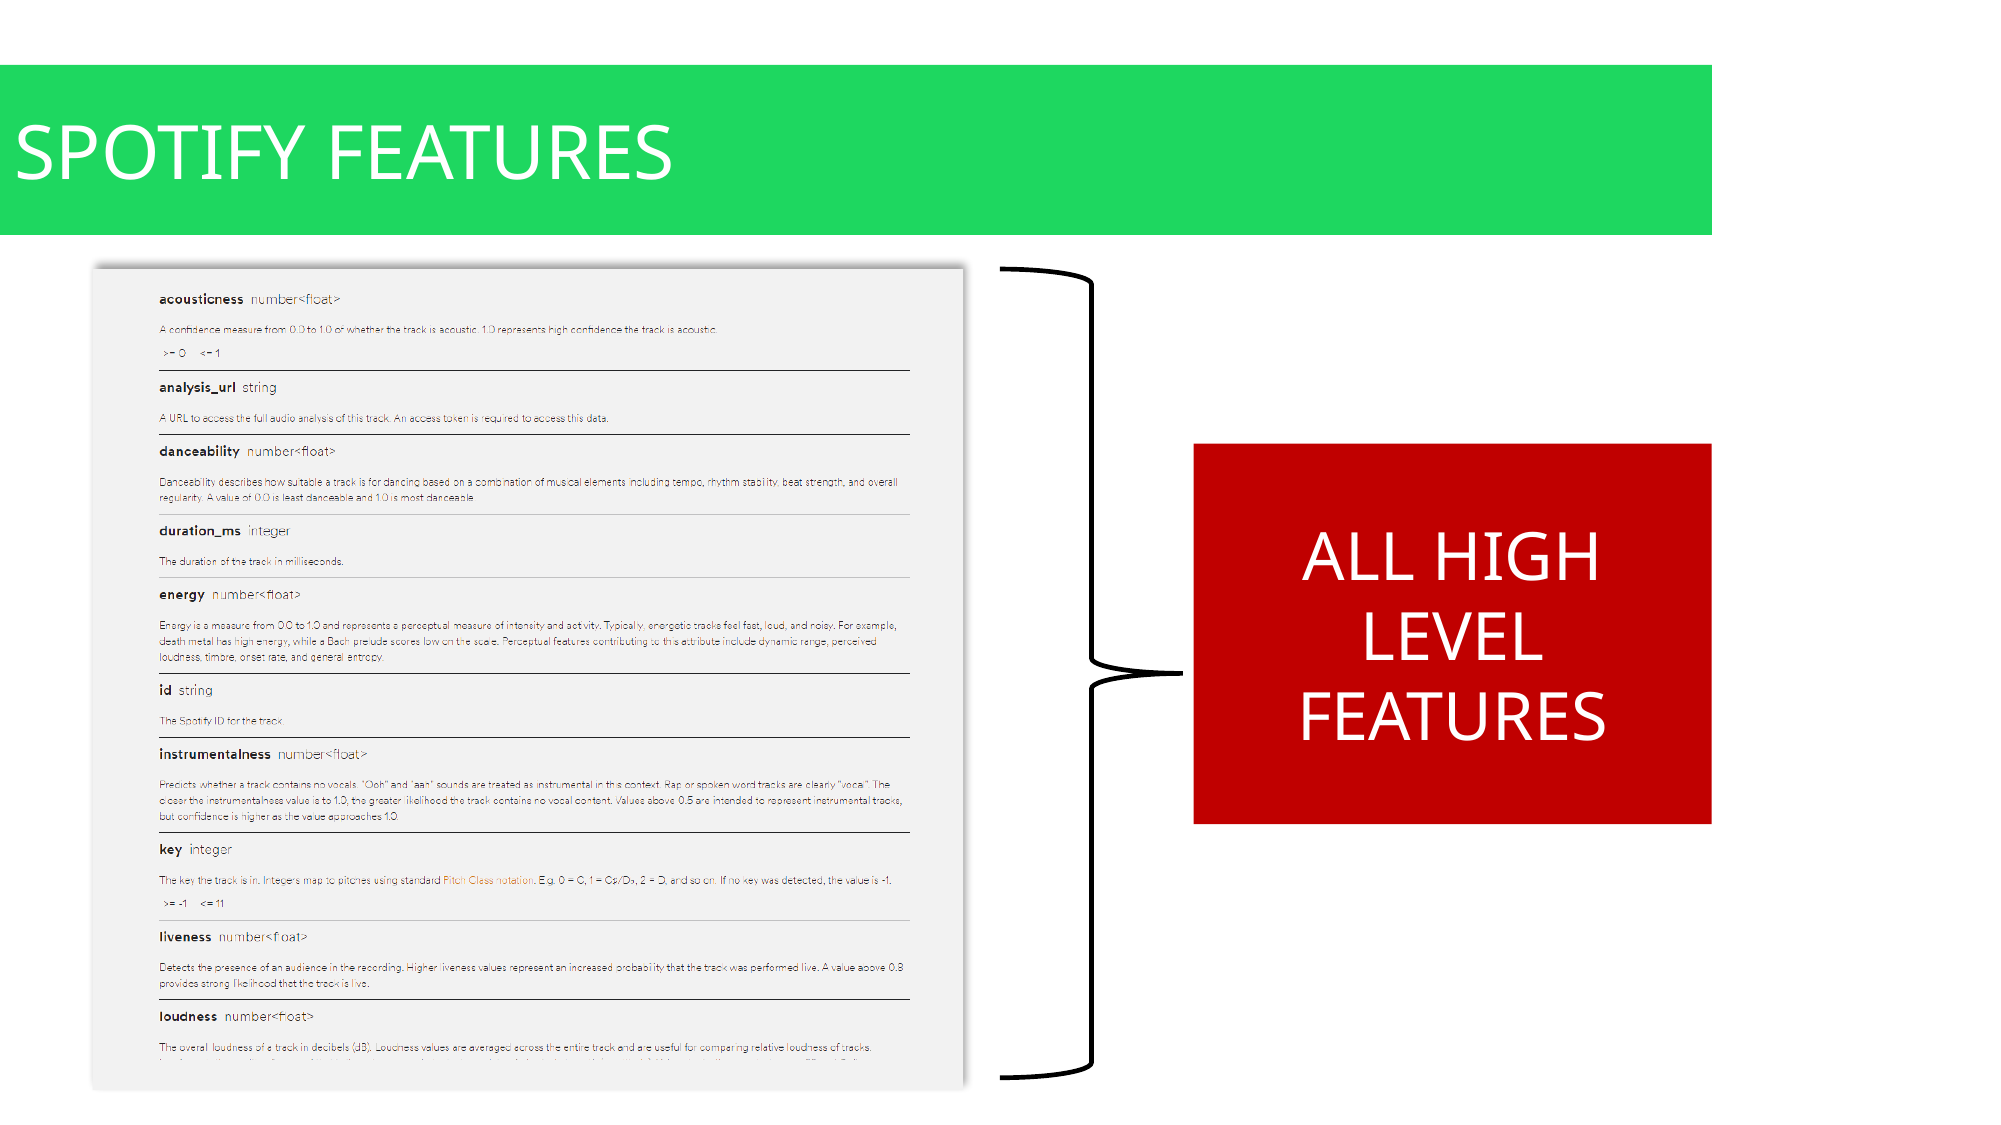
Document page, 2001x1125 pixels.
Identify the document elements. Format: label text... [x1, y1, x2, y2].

text_box [999, 268, 1183, 1079]
text_box ALL HIGH LEVEL FEATURES [1193, 443, 1713, 825]
text_box [92, 268, 964, 1091]
picture [144, 291, 934, 1061]
text_box SPOTIFY FEATURES [0, 64, 1713, 236]
